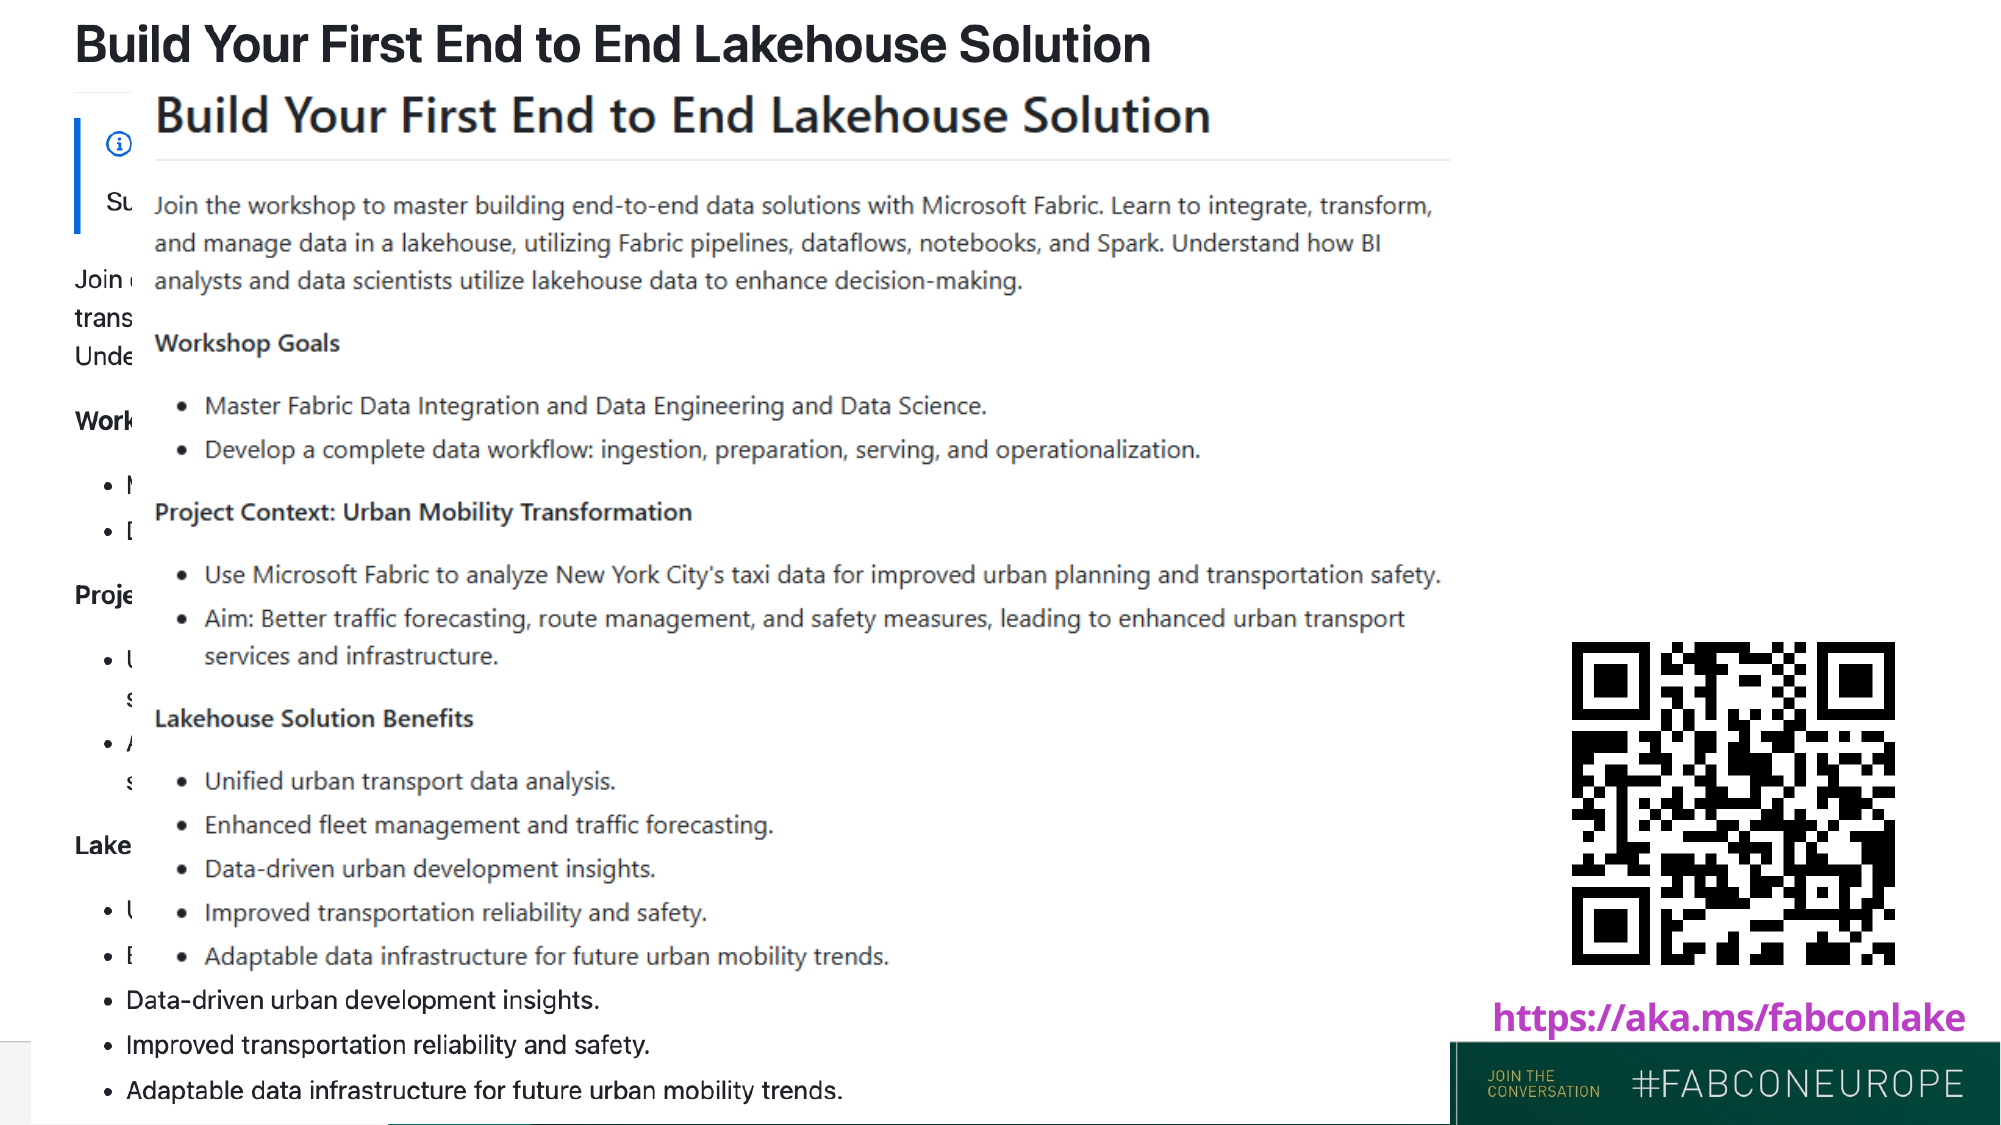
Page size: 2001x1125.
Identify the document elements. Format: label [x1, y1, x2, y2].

list [31, 0, 1450, 1124]
picture [0, 0, 2001, 1125]
text_box [1466, 629, 2000, 1063]
